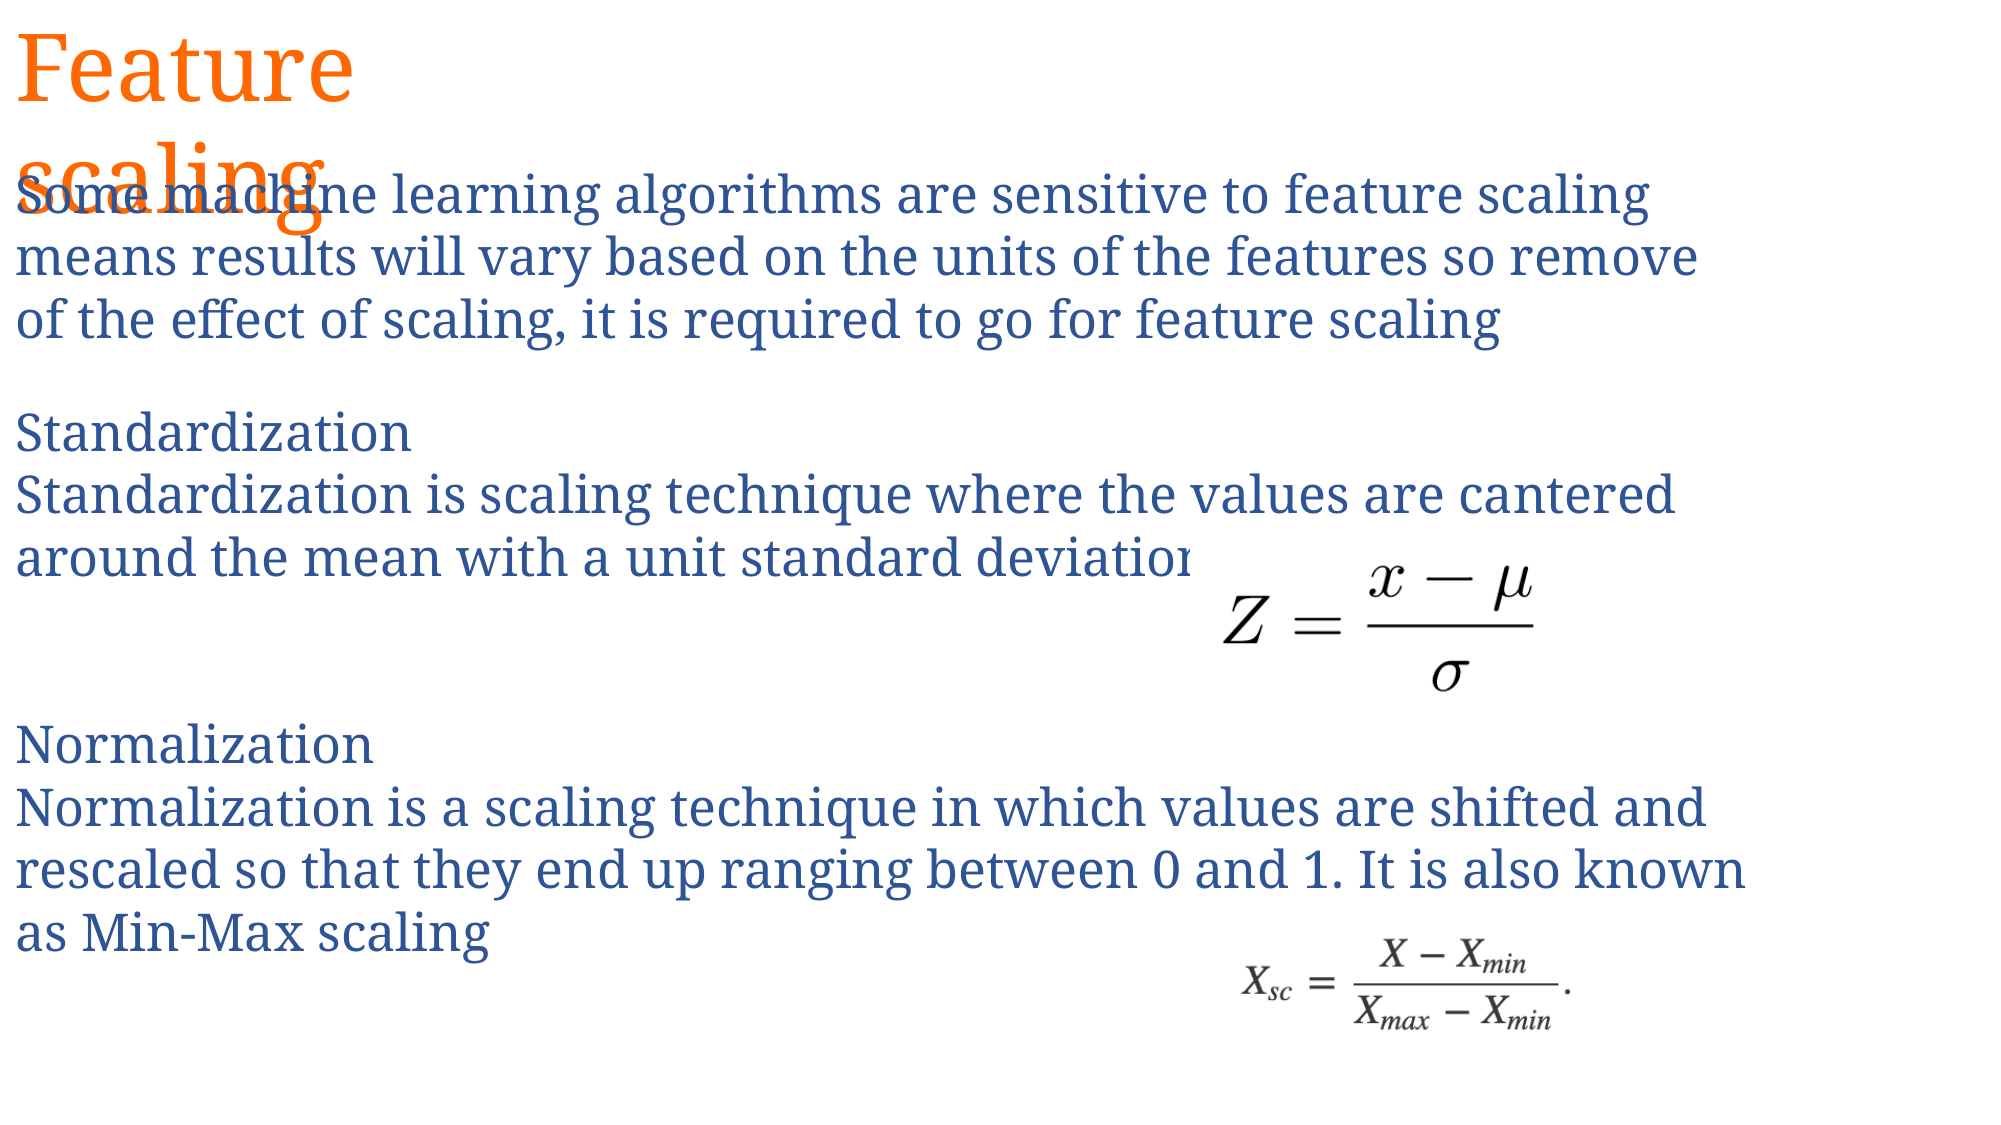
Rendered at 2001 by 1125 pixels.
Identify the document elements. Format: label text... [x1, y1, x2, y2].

text_box Some machine learning algorithms are sensitive to feature scaling means results will vary based on the units of the features so remove of the effect of scaling, it is required to go for feature scaling [0, 153, 1774, 356]
text_box Feature scaling [0, 0, 572, 153]
text_box Standardization Standardization is scaling technique where the values are cantered around the mean with a unit standard deviation. Normalization Normalization is a scaling technique in which values are shifted and rescaled so that they end up ranging between 0 and 1. It is also known as Min-Max scaling [0, 391, 1774, 969]
picture [1226, 910, 1594, 1063]
picture [1190, 528, 1594, 702]
